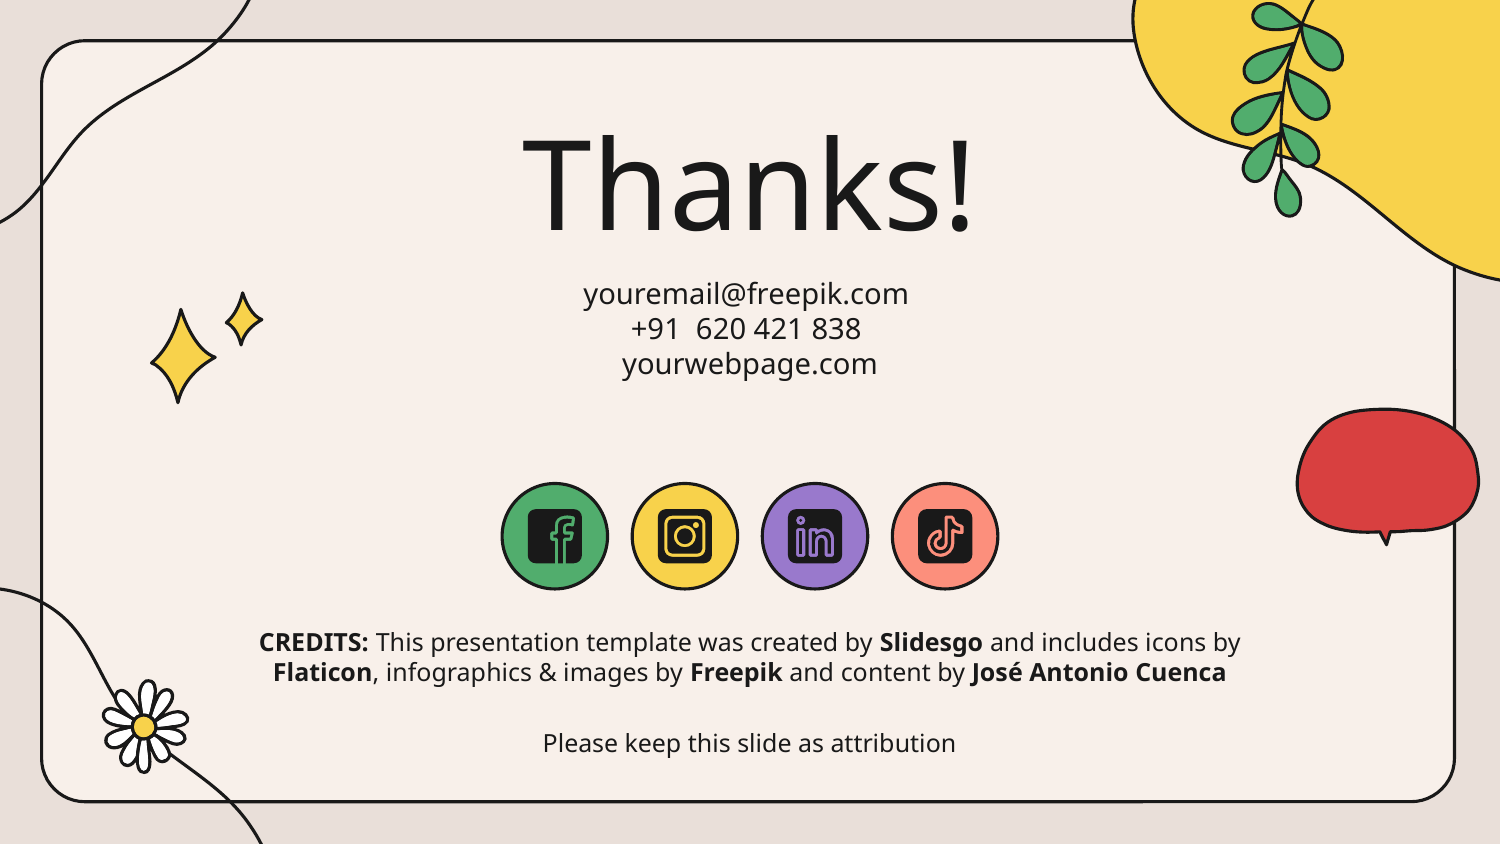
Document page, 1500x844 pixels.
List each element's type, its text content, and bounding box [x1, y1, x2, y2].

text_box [151, 292, 263, 403]
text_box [100, 679, 191, 774]
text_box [657, 508, 713, 564]
text_box [762, 483, 868, 589]
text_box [917, 508, 973, 564]
text_box Please keep this slide as attribution [301, 712, 1199, 756]
subtitle youremail@freepik.com +91 620 421 838 yourwebpage.com [301, 260, 1199, 449]
title Thanks! [301, 96, 1199, 260]
text_box [632, 483, 738, 589]
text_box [1223, 0, 1358, 214]
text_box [527, 508, 583, 564]
text_box [502, 483, 608, 589]
text_box [892, 483, 998, 589]
text_box [1297, 409, 1479, 545]
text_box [787, 508, 843, 564]
